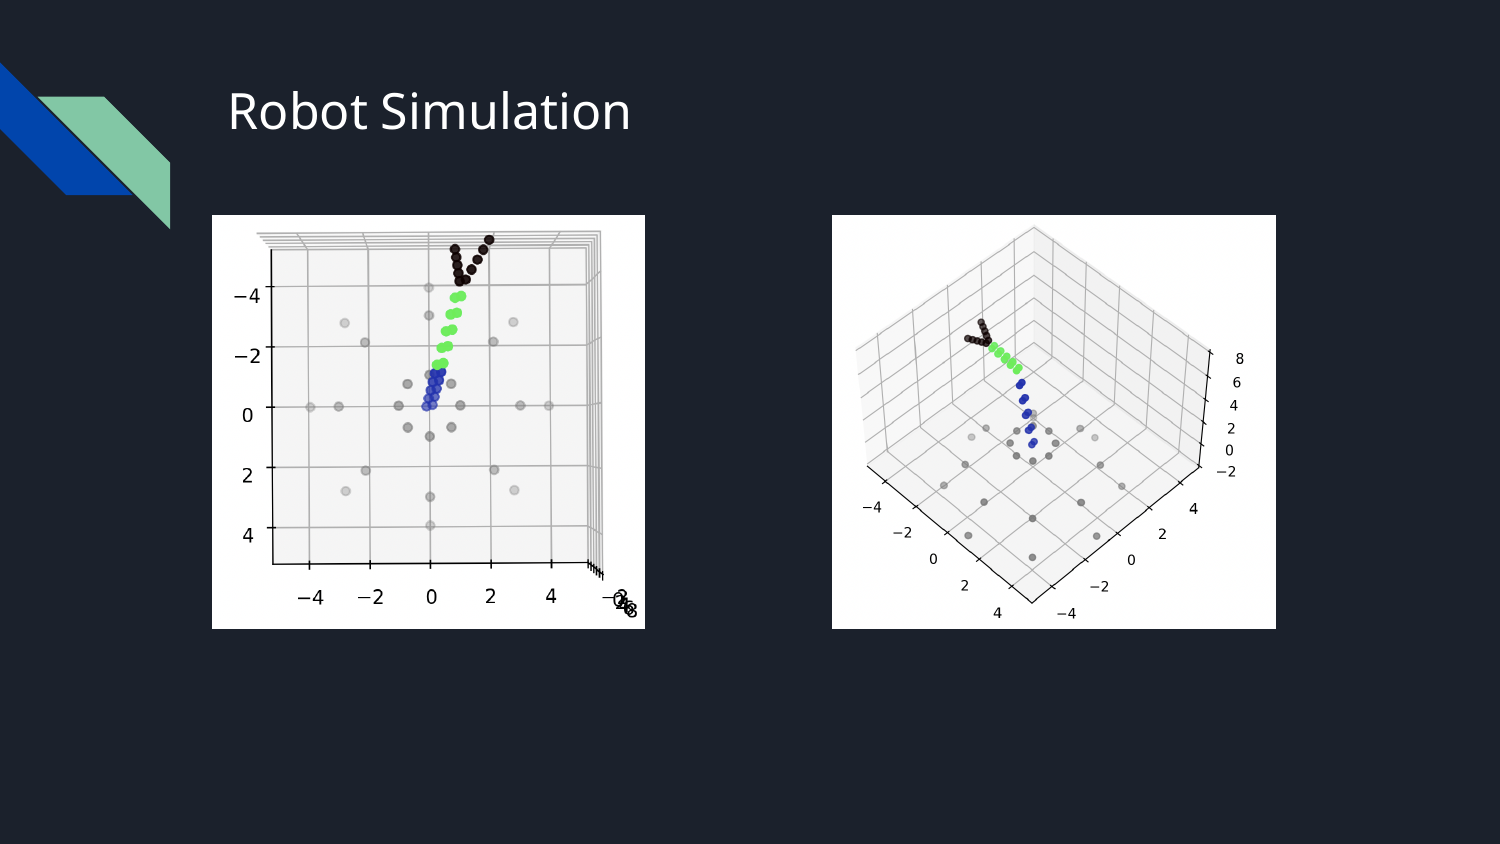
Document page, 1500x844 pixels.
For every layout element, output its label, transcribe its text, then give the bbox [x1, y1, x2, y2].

picture [212, 214, 645, 629]
picture [832, 214, 1276, 629]
title Robot Simulation [212, 64, 1368, 215]
